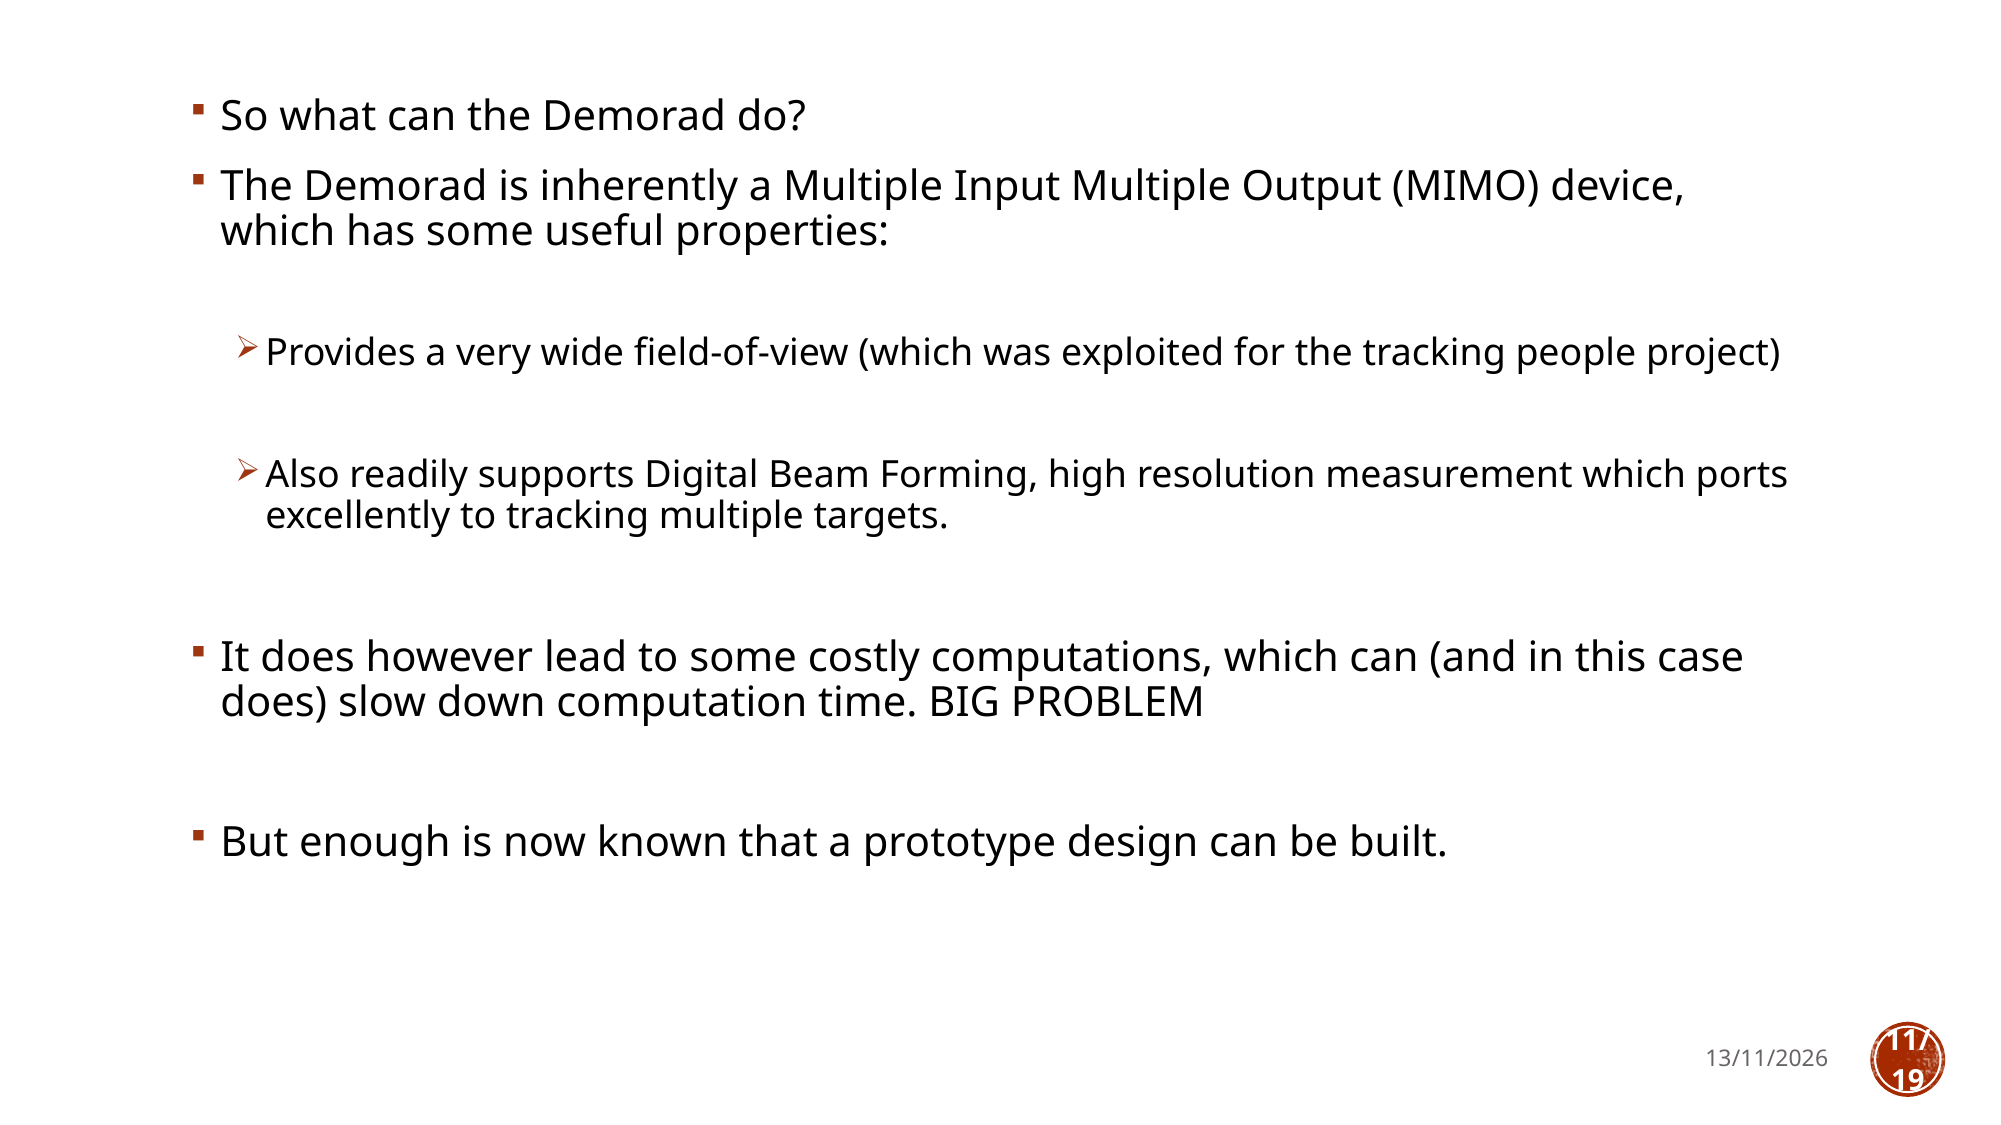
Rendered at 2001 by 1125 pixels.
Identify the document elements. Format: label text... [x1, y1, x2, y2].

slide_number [1306, 1028, 1844, 1089]
slide_number 11/19 [1855, 1028, 1961, 1089]
list So what can the Demorad do? The Demorad is inherently a Multiple Input Multiple Output (MIMO) device, which has some useful properties: Provides a very wide field-of-view (which was exploited for the tracking people project) Also readily supports Digital Beam Forming, high resolution measurement which ports excellently to tracking multiple targets. It does however lead to some costly computations, which can (and in this case does) slow down computation time. BIG PROBLEM But enough is now known that a prototype design can be built. [175, 86, 1826, 1013]
